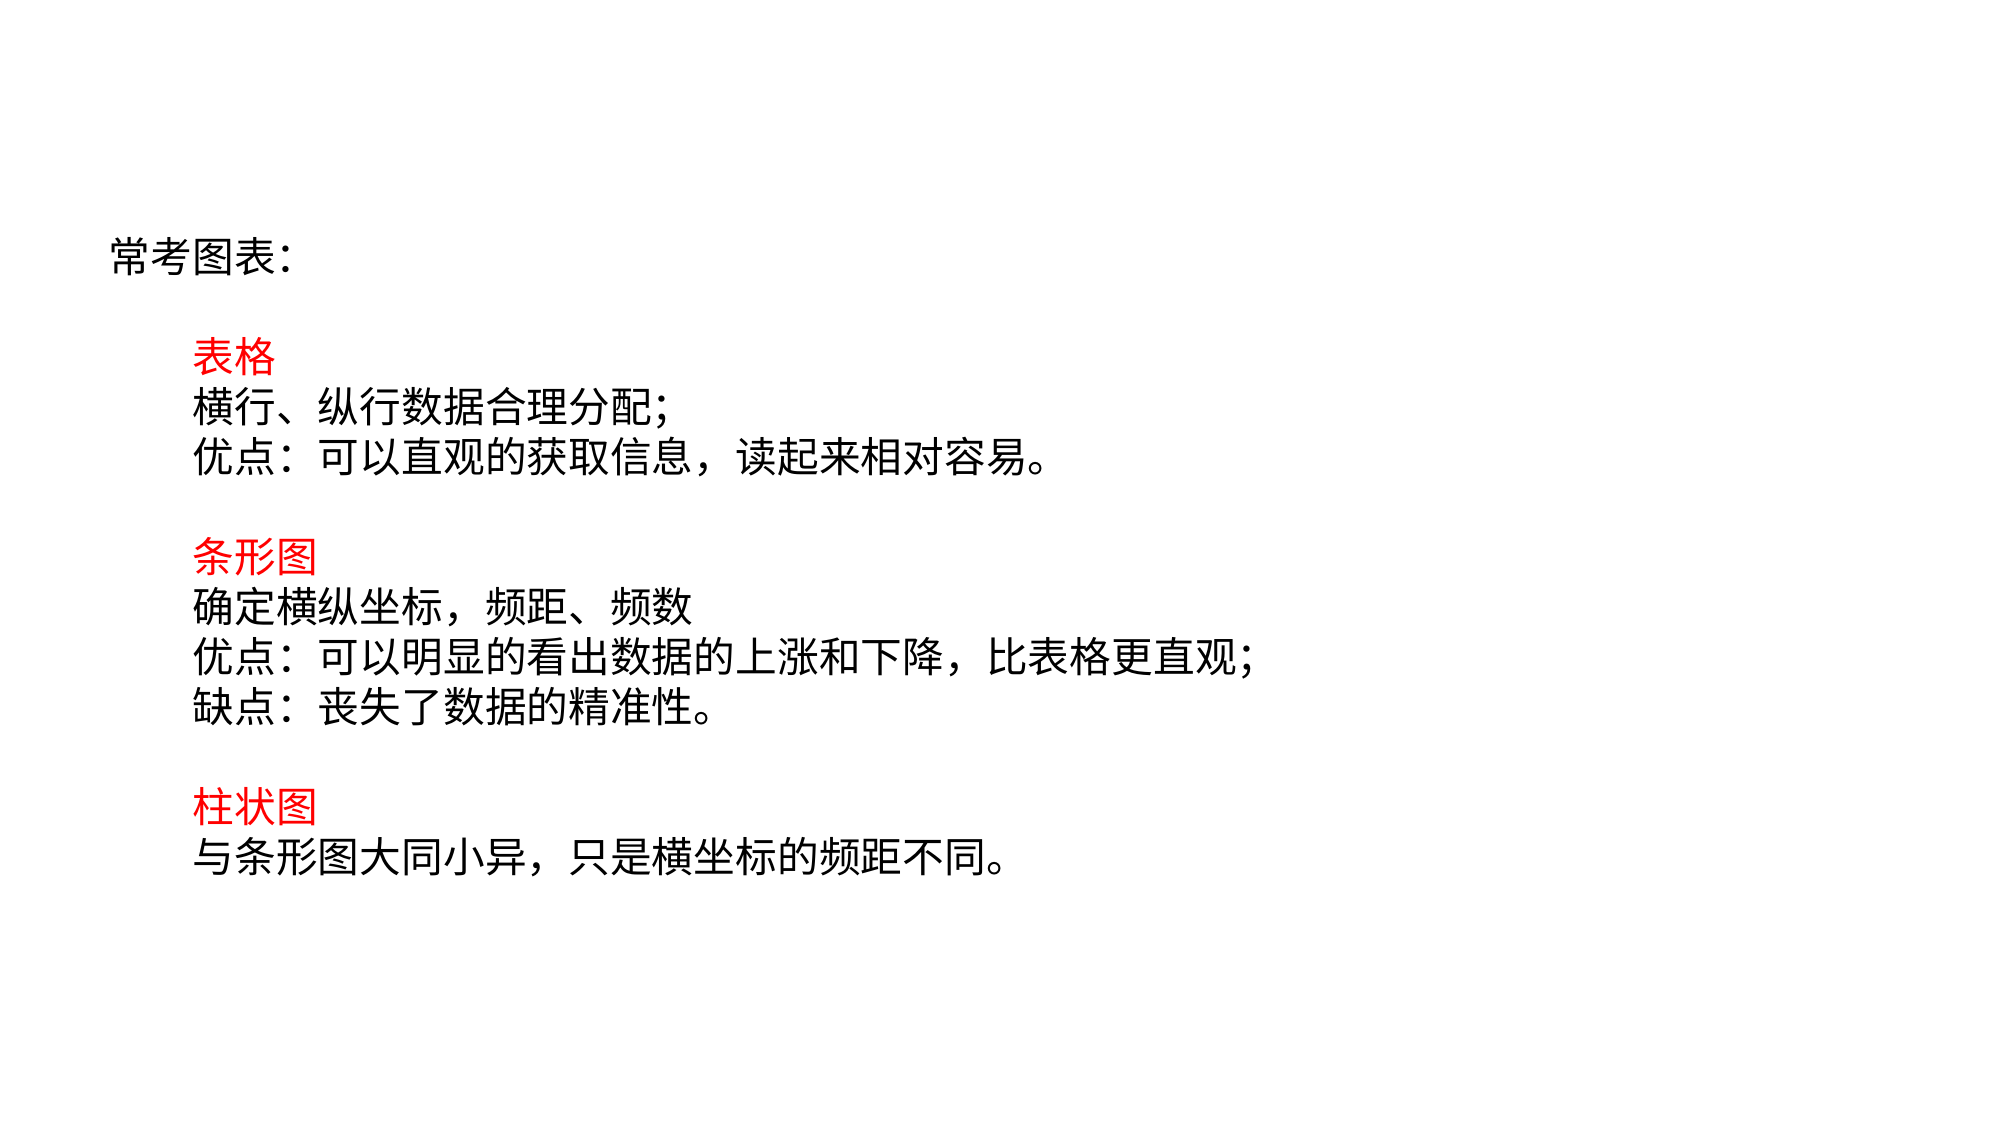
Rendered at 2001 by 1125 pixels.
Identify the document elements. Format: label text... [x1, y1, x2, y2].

text_box 常考图表： 表格 横行、纵行数据合理分配； 优点：可以直观的获取信息，读起来相对容易。 条形图 确定横纵坐标，频距、频数 优点：可以明显的看出数据的上涨和下降，比表格更直观； 缺点：丧失了数据的精准性。 柱状图 与条形图大同小异，只是横坐标的频距不同。 [93, 222, 1655, 1089]
